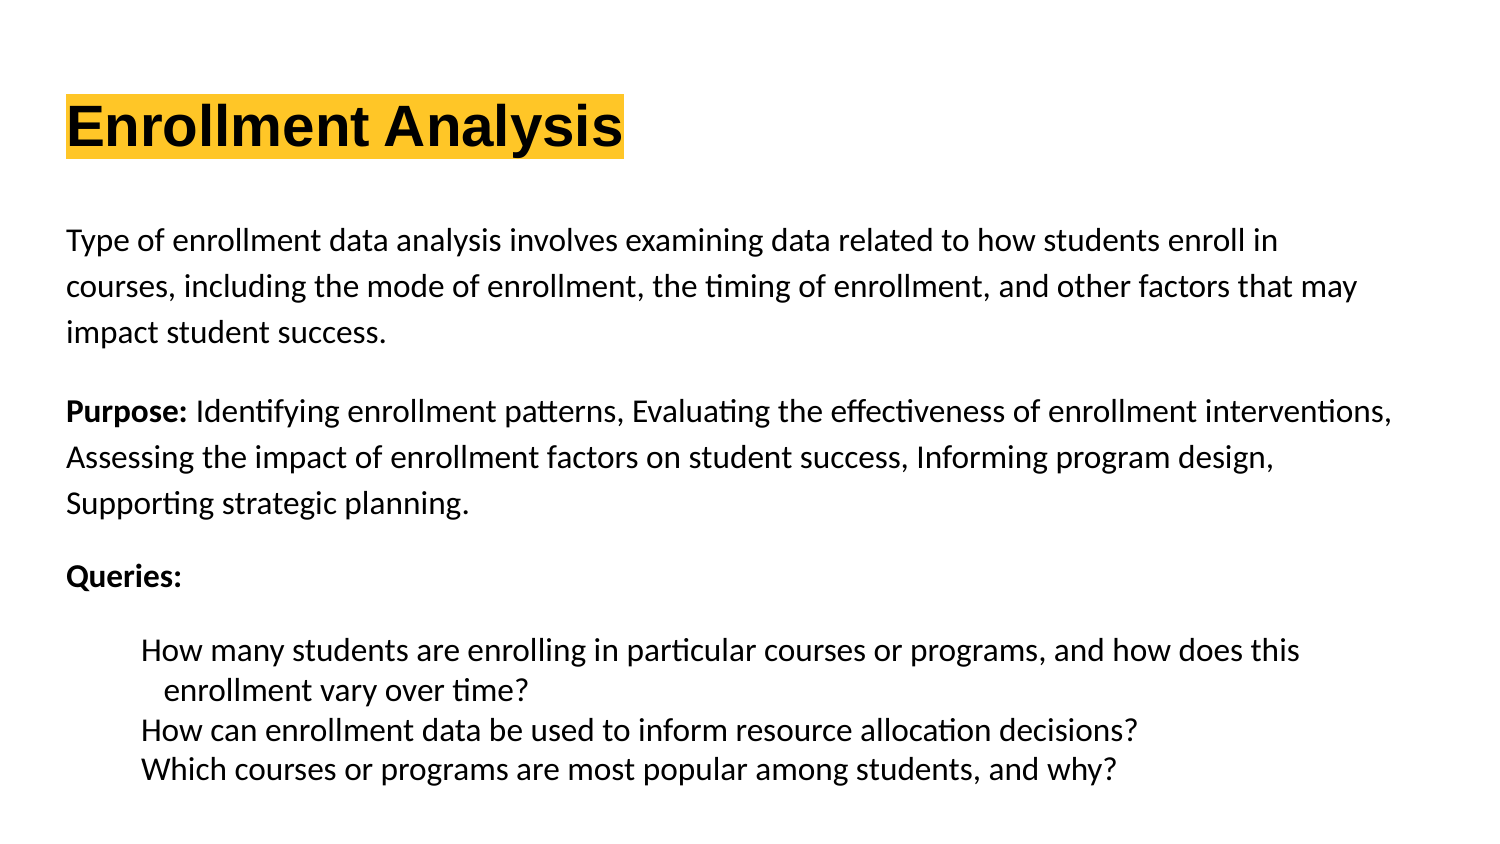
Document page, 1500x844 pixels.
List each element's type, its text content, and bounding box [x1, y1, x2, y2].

title Enrollment Analysis [51, 72, 1449, 167]
list Type of enrollment data analysis involves examining data related to how students enroll in courses, including the mode of enrollment, the timing of enrollment, and other factors that may impact student success. Purpose: Identifying enrollment patterns, Evaluating the effectiveness of enrollment interventions, Assessing the impact of enrollment factors on student success, Informing program design, Supporting strategic planning. Queries: How many students are enrolling in particular courses or programs, and how does this enrollment vary over time? How can enrollment data be used to inform resource allocation decisions? Which courses or programs are most popular among students, and why? [51, 197, 1412, 723]
